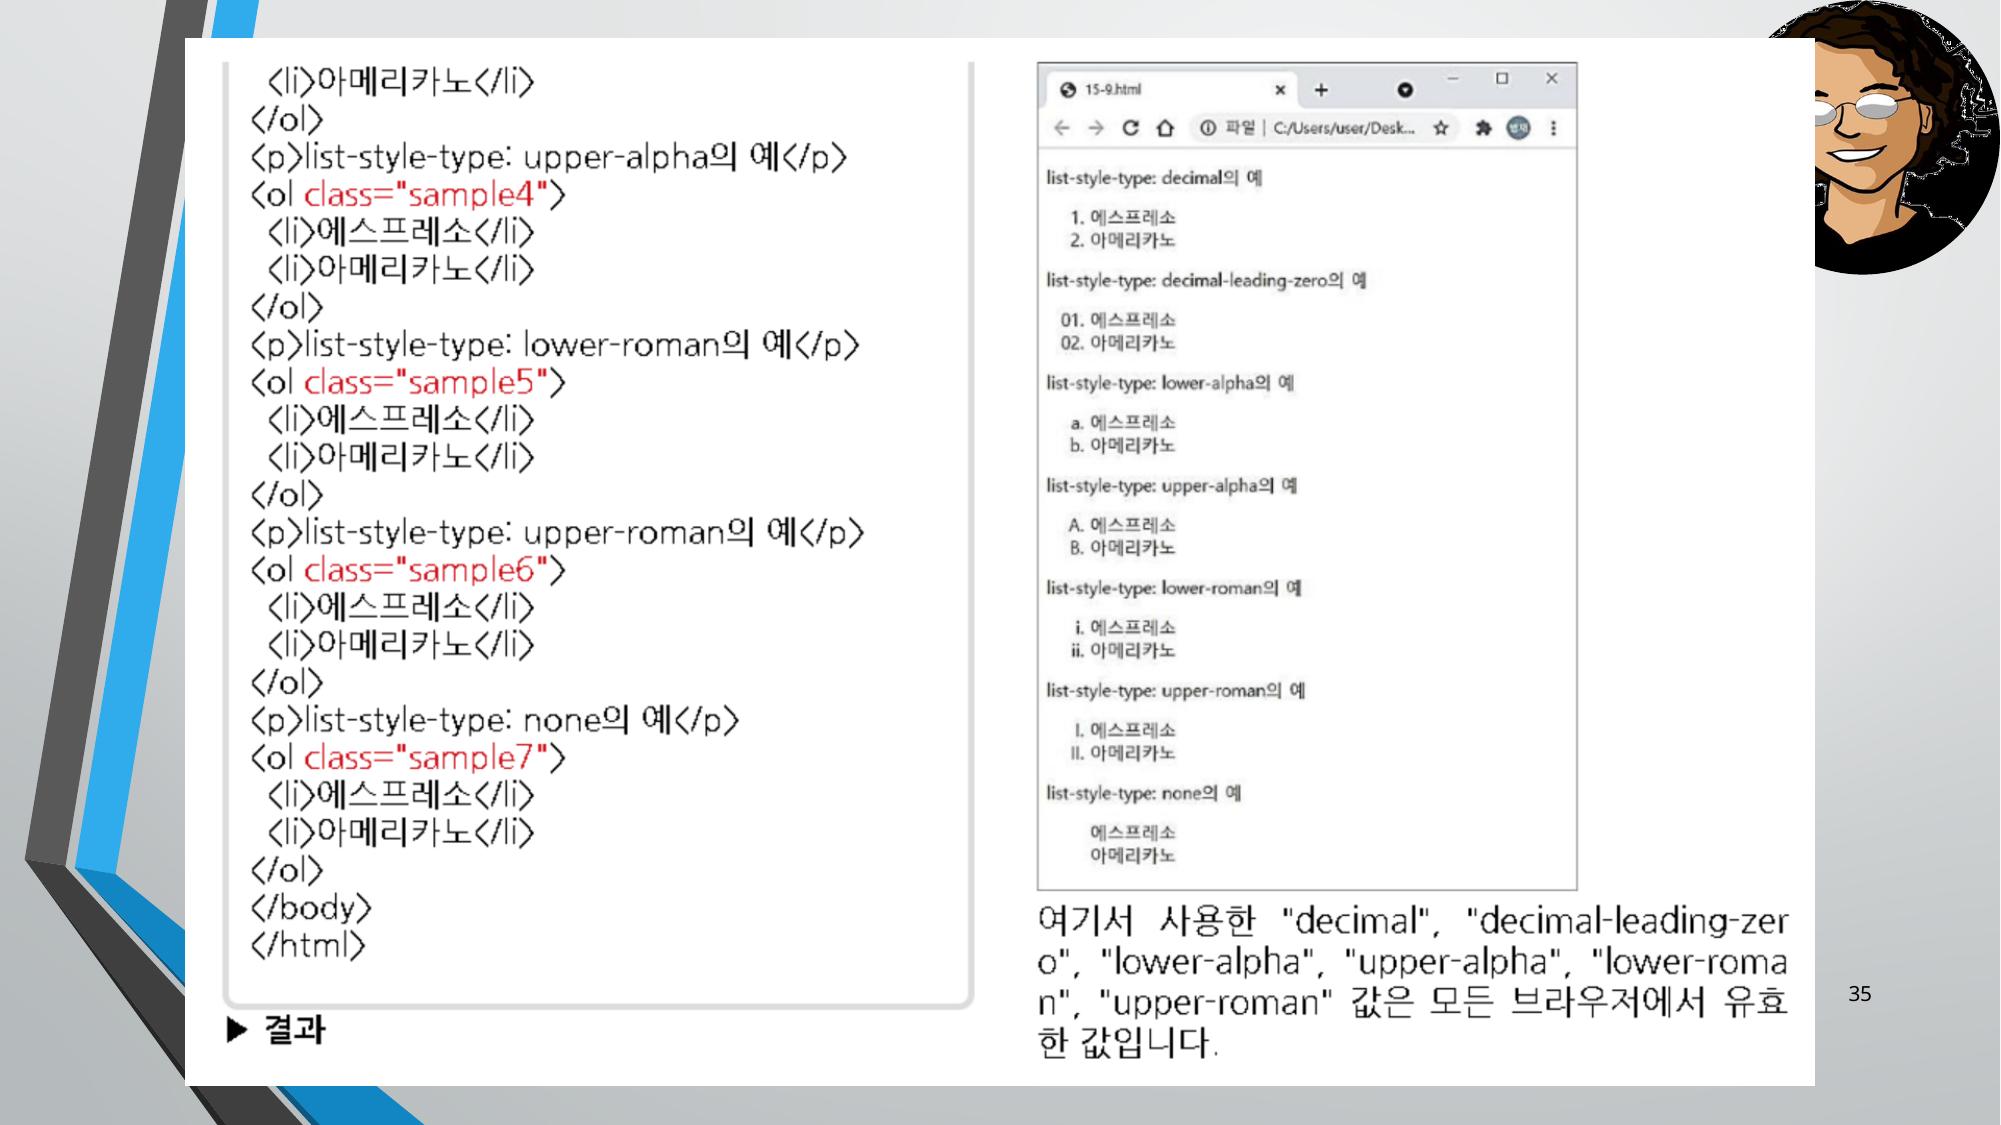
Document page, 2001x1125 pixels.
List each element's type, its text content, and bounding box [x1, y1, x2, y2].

slide_number ‹#› [1819, 965, 1887, 1025]
picture [0, 0, 2001, 1125]
